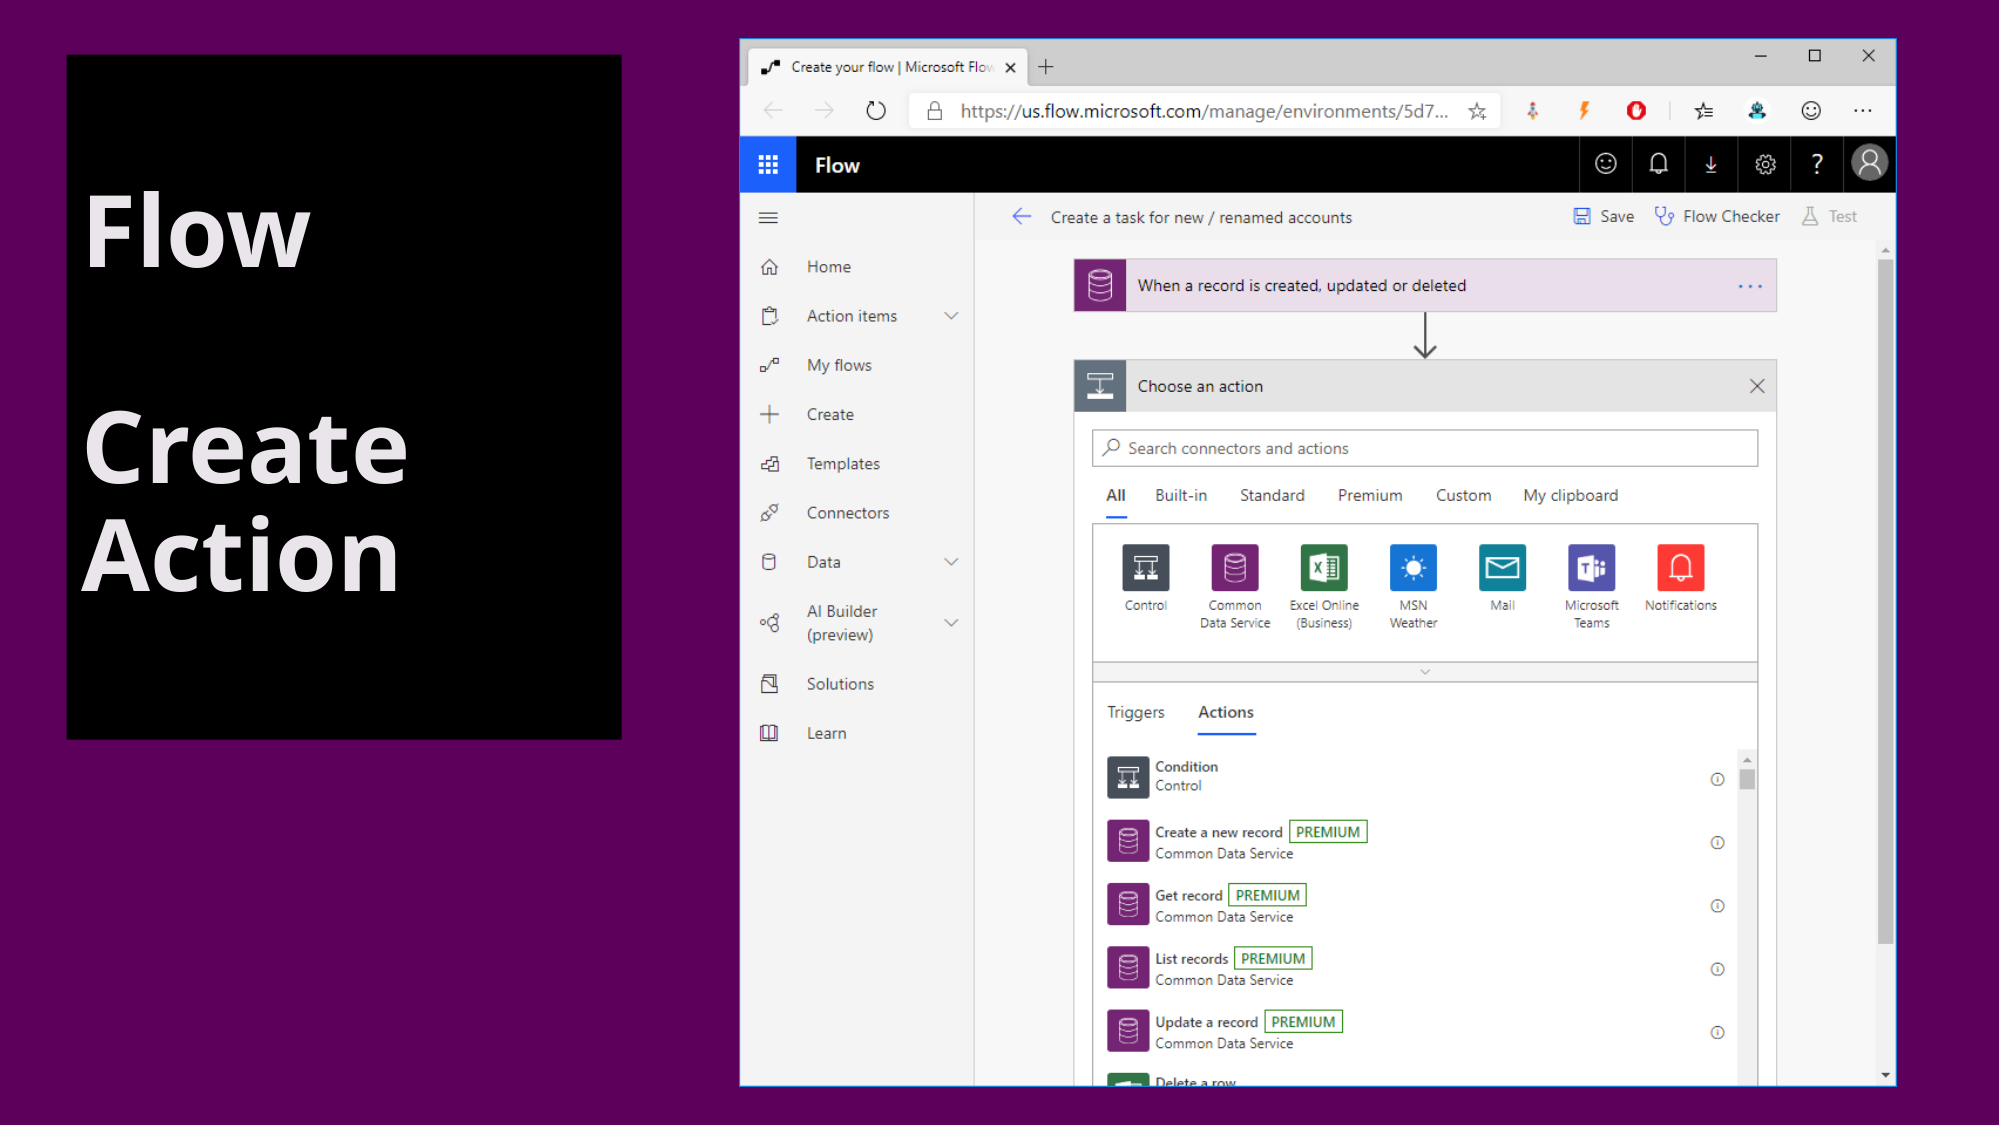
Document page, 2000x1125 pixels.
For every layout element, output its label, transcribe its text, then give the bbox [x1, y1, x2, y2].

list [739, 37, 1897, 1087]
title Flow Create Action [66, 54, 622, 740]
